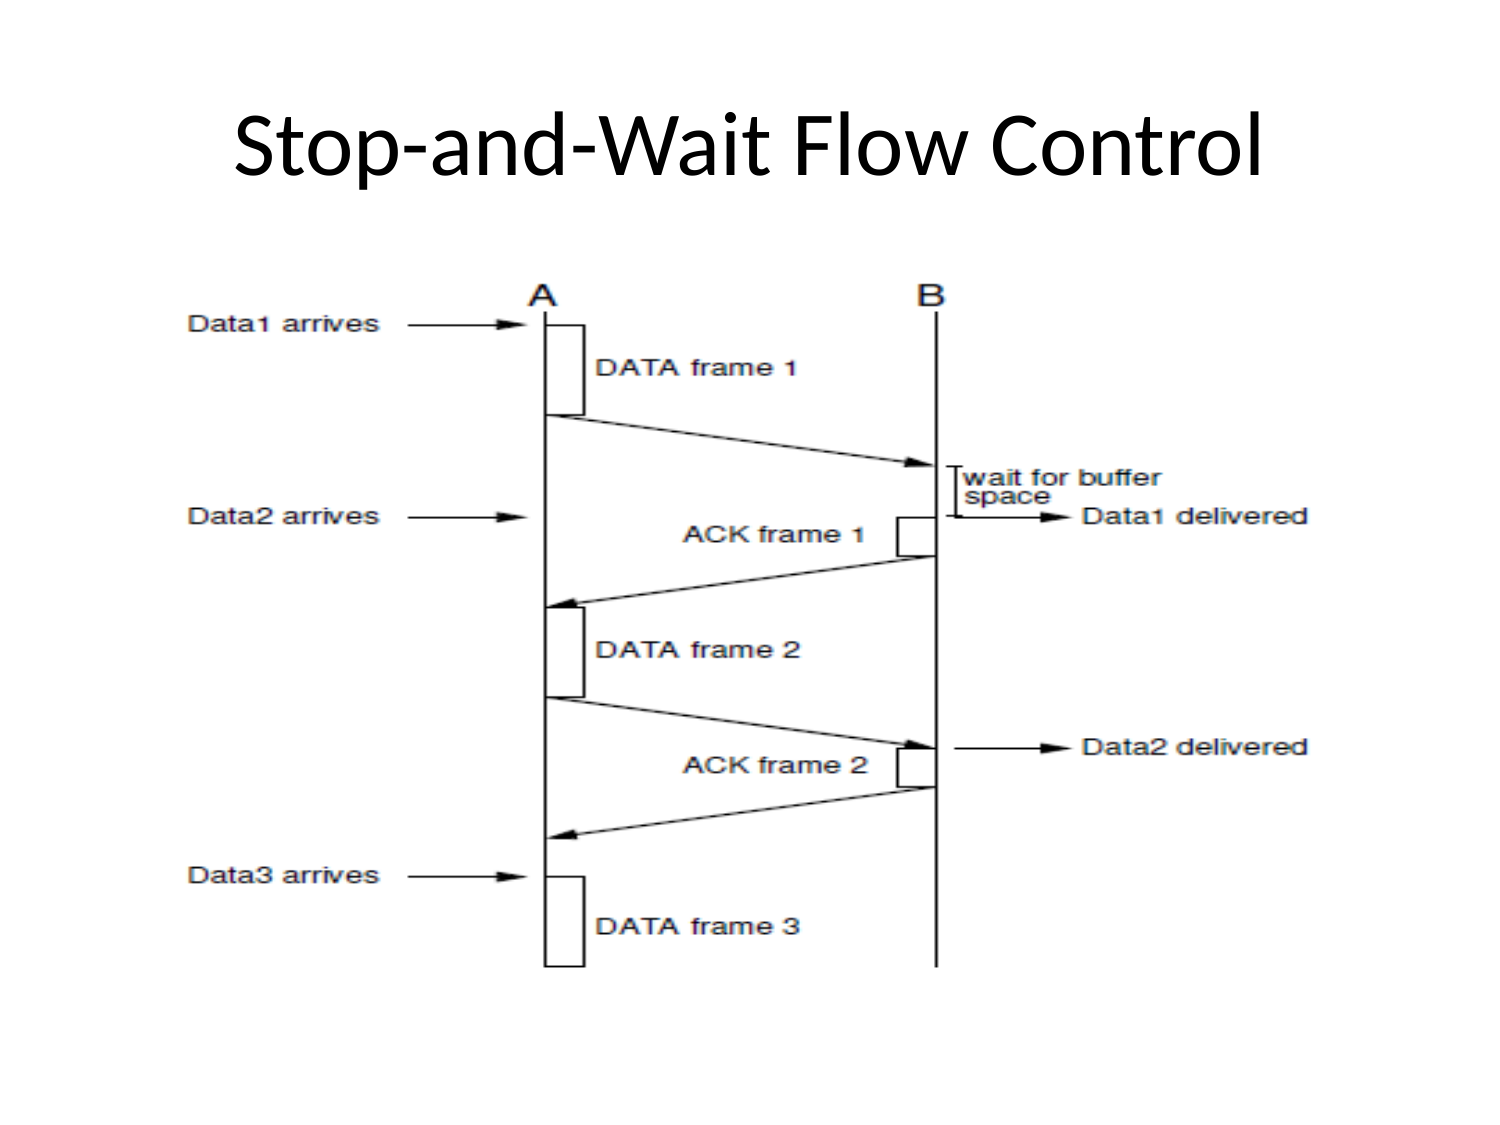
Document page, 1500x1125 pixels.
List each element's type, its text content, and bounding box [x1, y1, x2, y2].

picture [112, 245, 1388, 988]
title Stop-and-Wait Flow Control [75, 45, 1425, 233]
